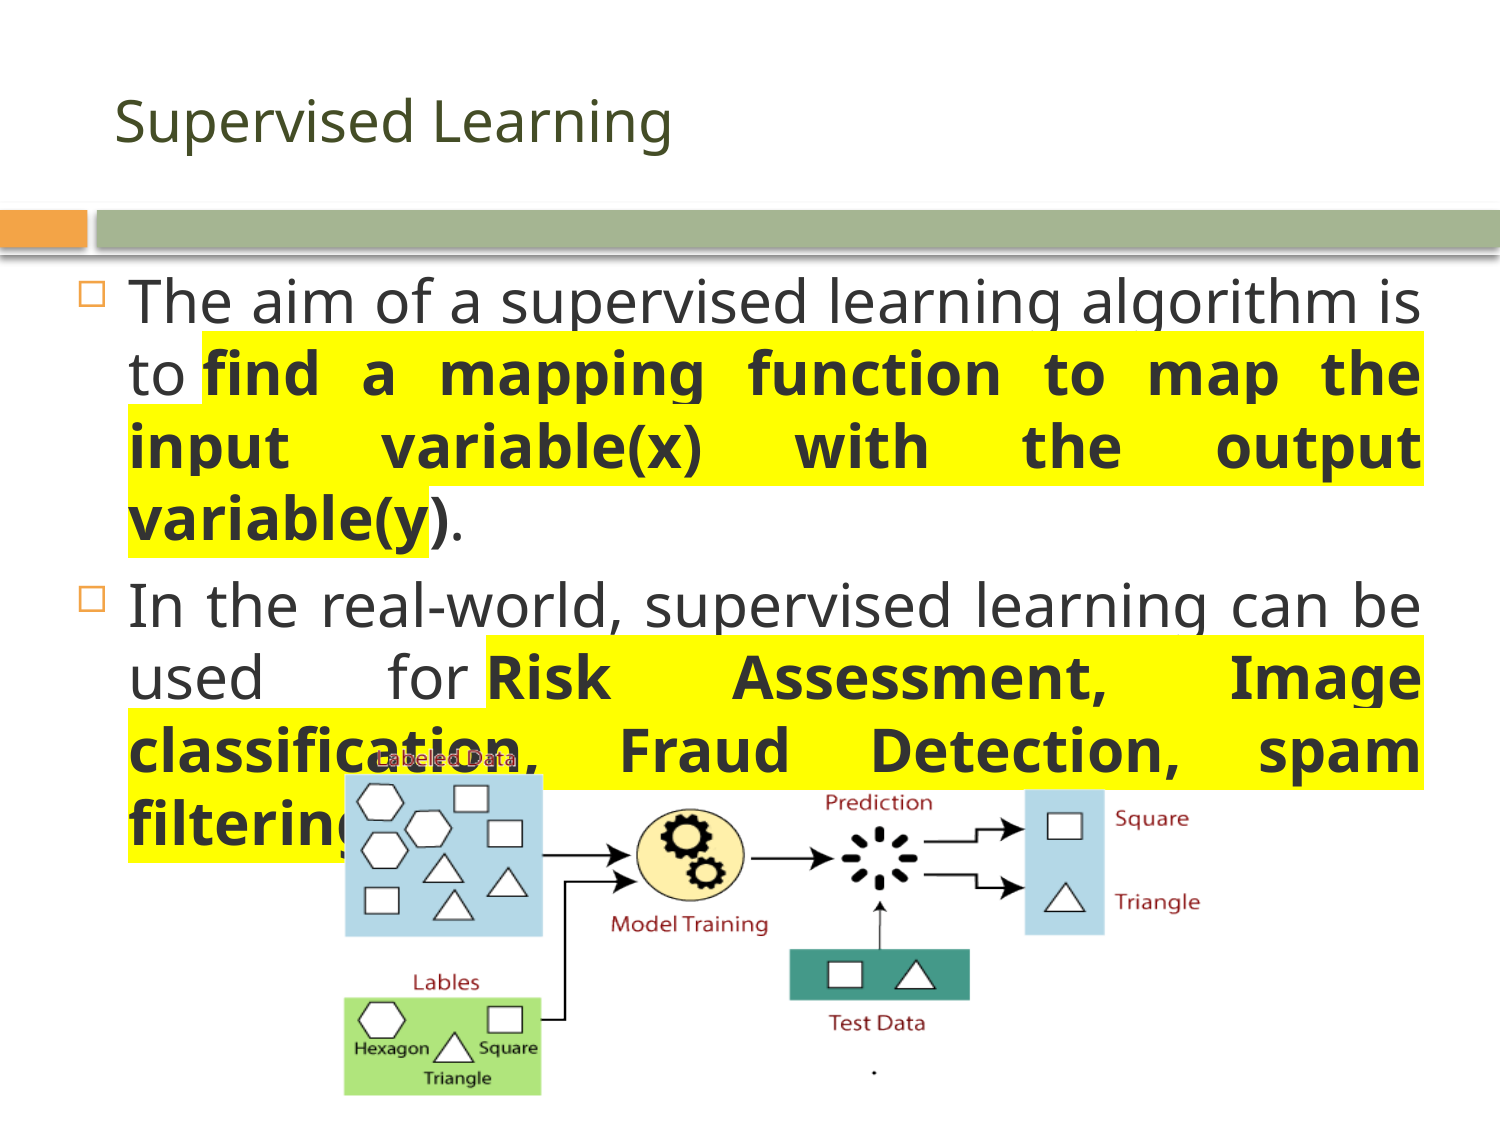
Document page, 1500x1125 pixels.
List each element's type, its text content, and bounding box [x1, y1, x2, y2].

picture [333, 745, 1205, 1125]
list The aim of a supervised learning algorithm is to find a mapping function to map the input variable(x) with the output variable(y). In the real-world, supervised learning can be used for Risk Assessment, Image classification, Fraud Detection, spam filtering, etc. [61, 255, 1439, 795]
title Supervised Learning [99, 37, 1438, 200]
